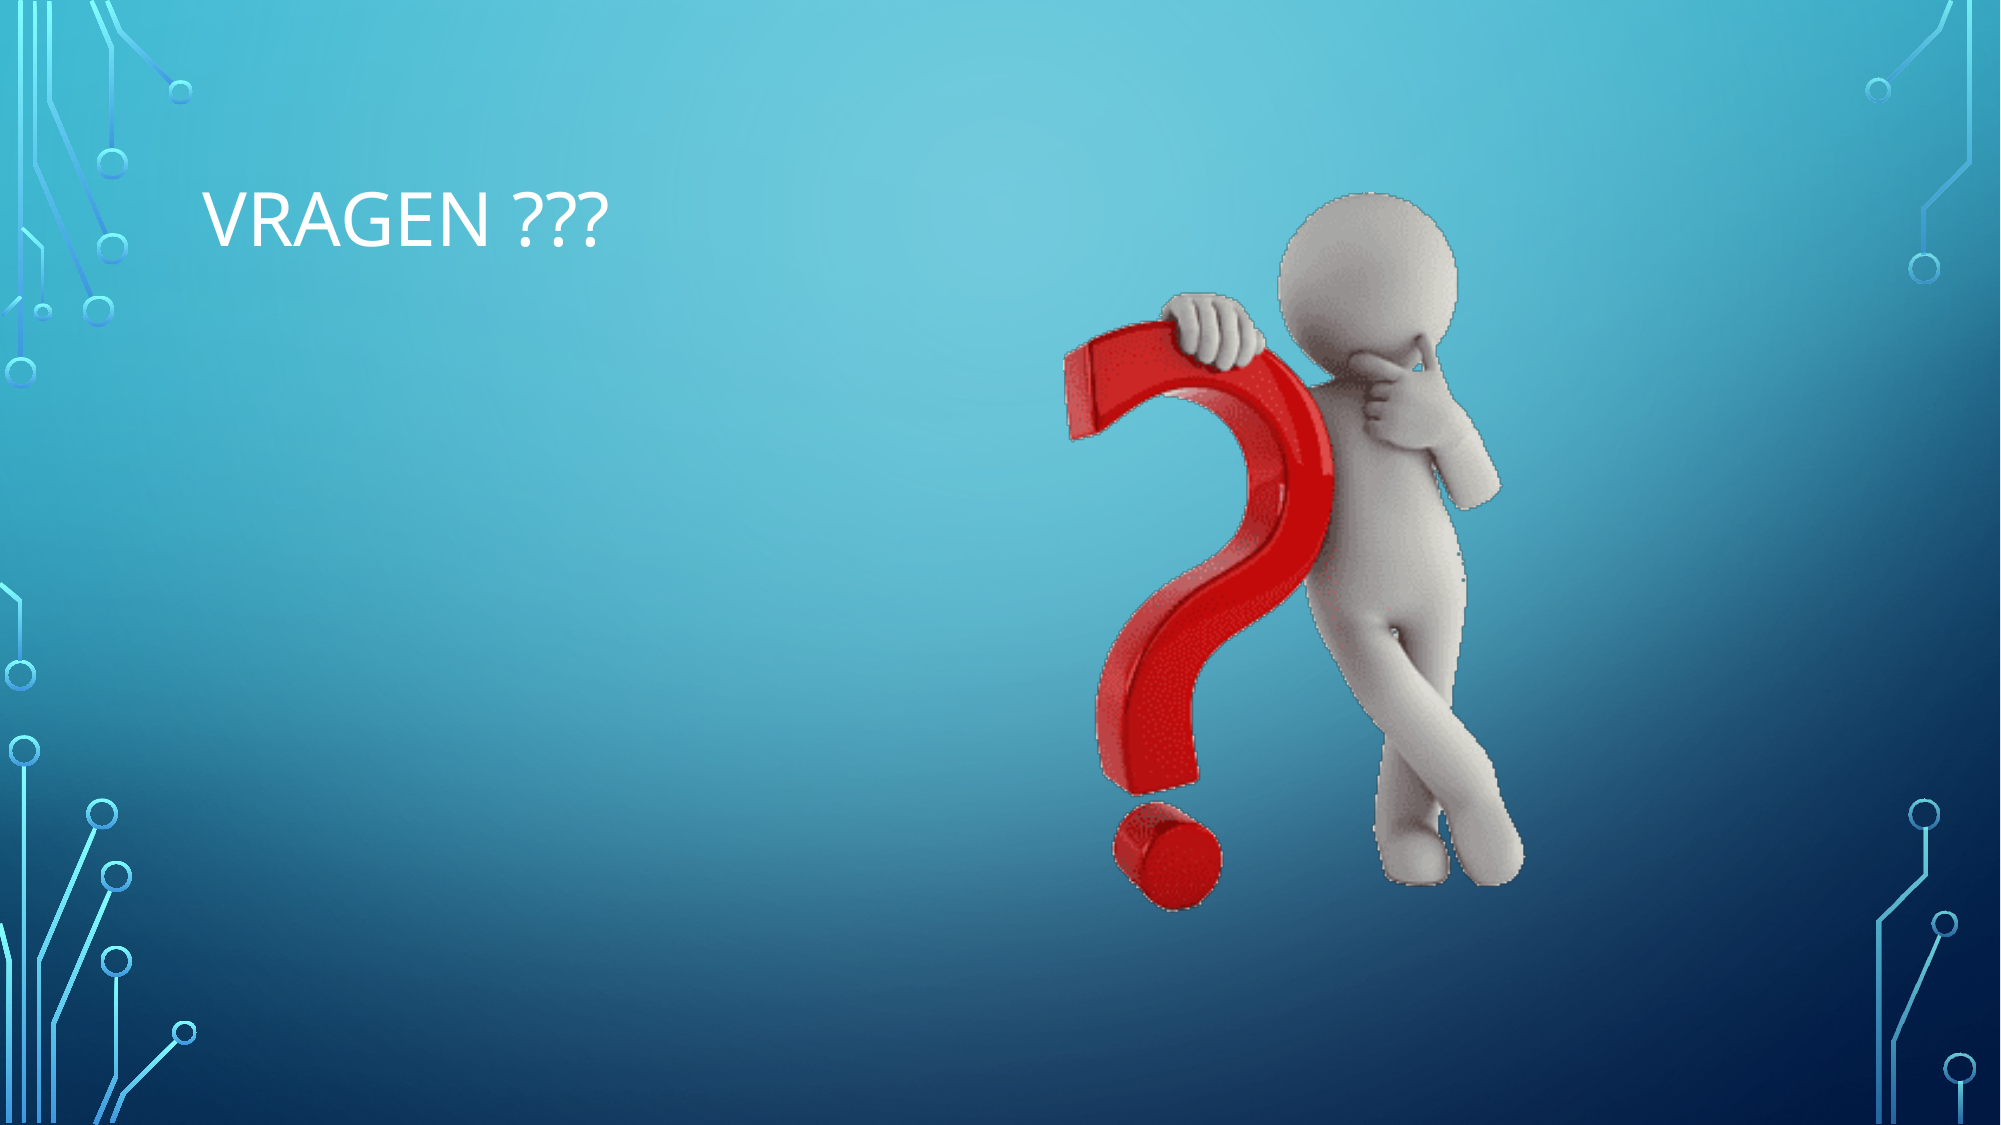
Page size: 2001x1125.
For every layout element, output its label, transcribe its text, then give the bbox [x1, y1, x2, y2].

picture [1063, 192, 1915, 1043]
title Vragen ??? [187, 101, 1813, 344]
